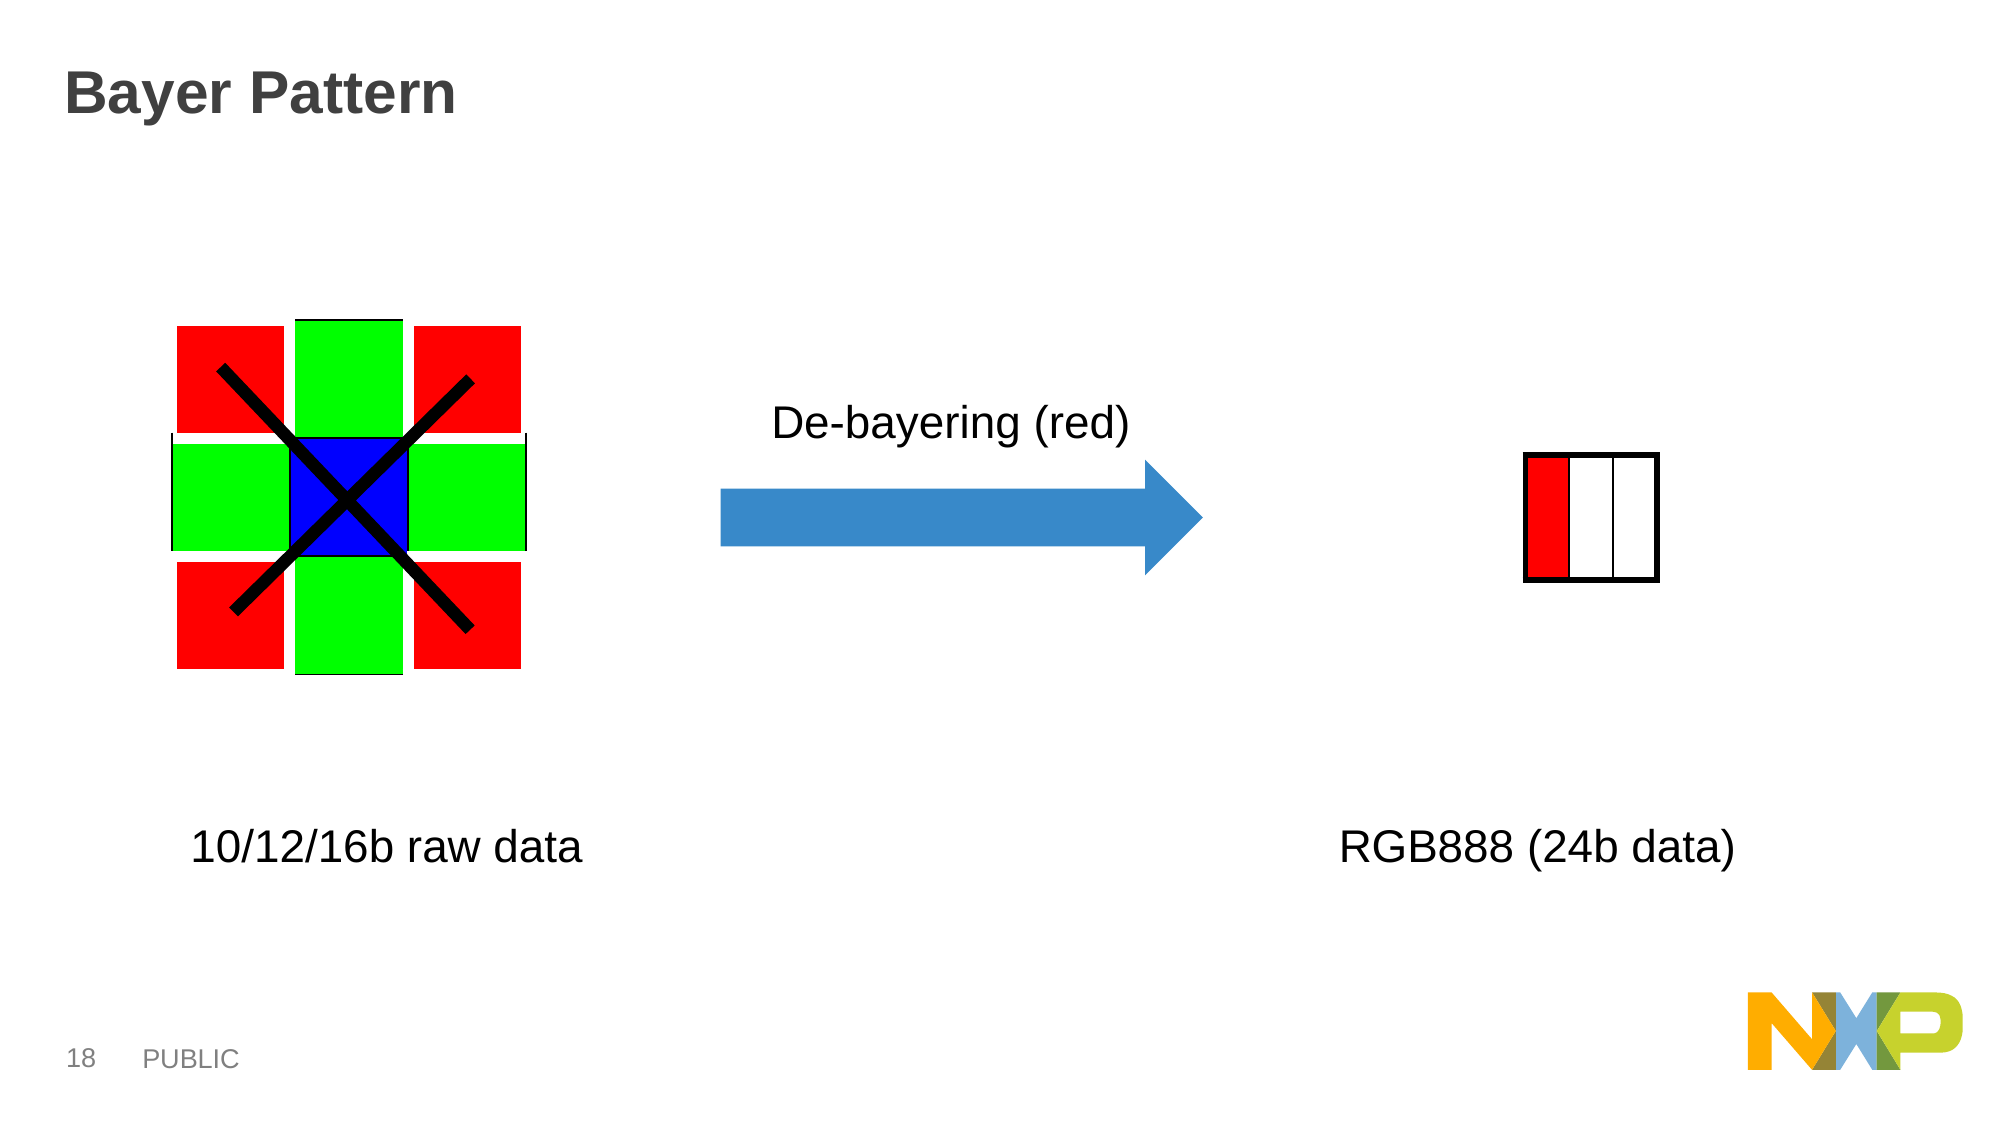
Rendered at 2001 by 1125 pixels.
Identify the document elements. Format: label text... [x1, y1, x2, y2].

text_box 10/12/16b raw data [171, 808, 602, 878]
table_header [295, 321, 403, 365]
table_cell [177, 562, 284, 669]
text_box [718, 473, 1206, 578]
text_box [220, 366, 471, 630]
table_header [177, 326, 284, 433]
title Bayer Pattern [48, 45, 1963, 154]
table_cell [414, 562, 521, 669]
table_header [1570, 458, 1612, 577]
table_header [1528, 458, 1568, 577]
table_cell [476, 444, 525, 551]
text_box De-bayering (red) [720, 385, 1182, 473]
table_header [1614, 458, 1654, 577]
table_cell [295, 639, 403, 674]
text_box RGB888 (24b data) [1322, 808, 1753, 878]
table_cell [173, 444, 215, 551]
table_header [414, 326, 521, 433]
